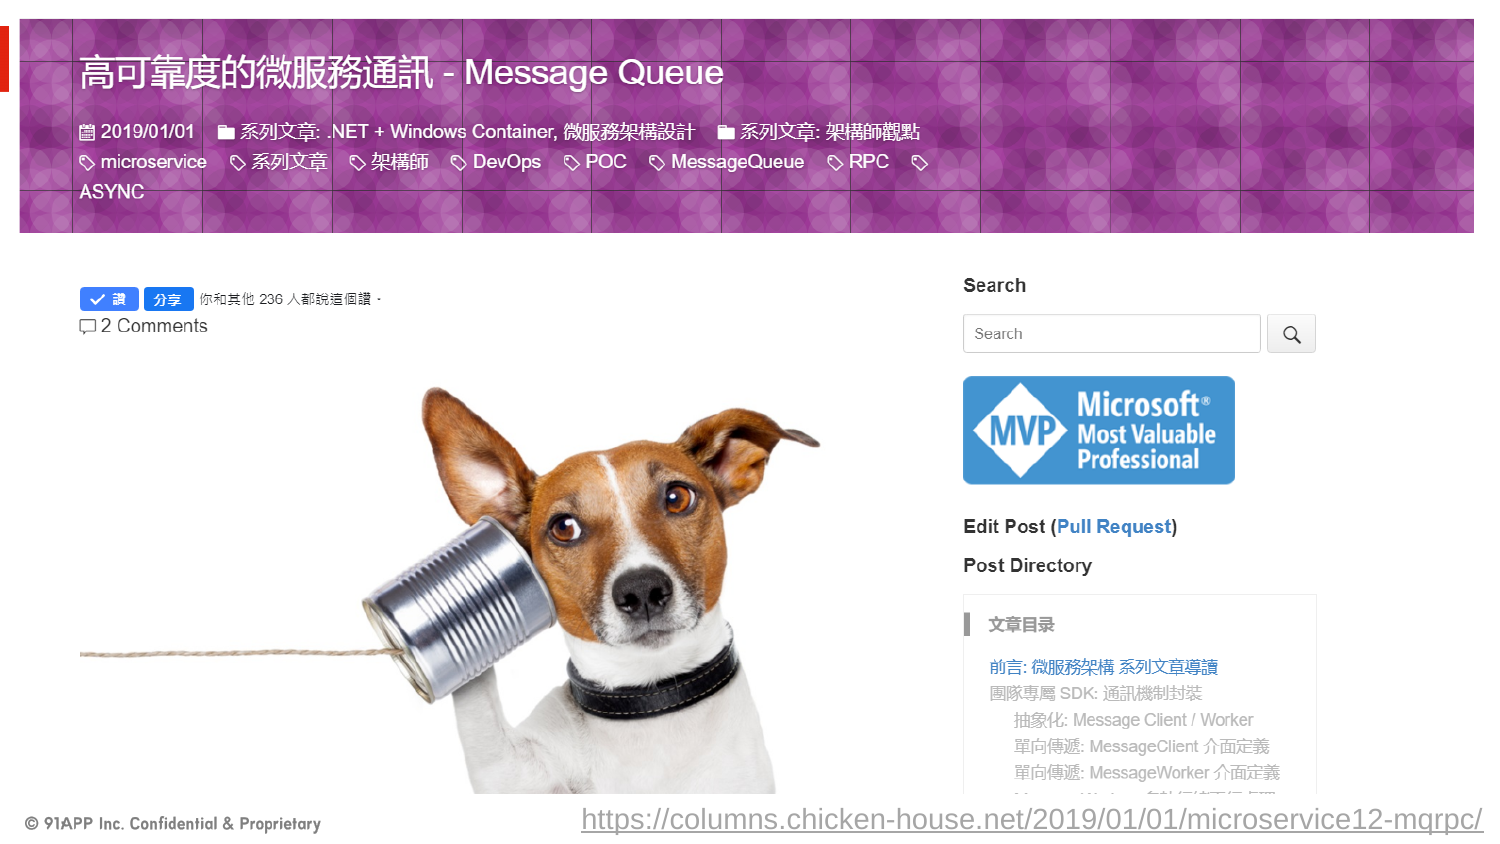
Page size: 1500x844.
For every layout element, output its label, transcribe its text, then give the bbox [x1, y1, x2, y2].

picture [0, 26, 9, 92]
picture [25, 816, 321, 834]
picture [19, 17, 1475, 794]
text_box https://columns.chicken-house.net/2019/01/01/microservice12-mqrpc/ [566, 793, 1500, 843]
